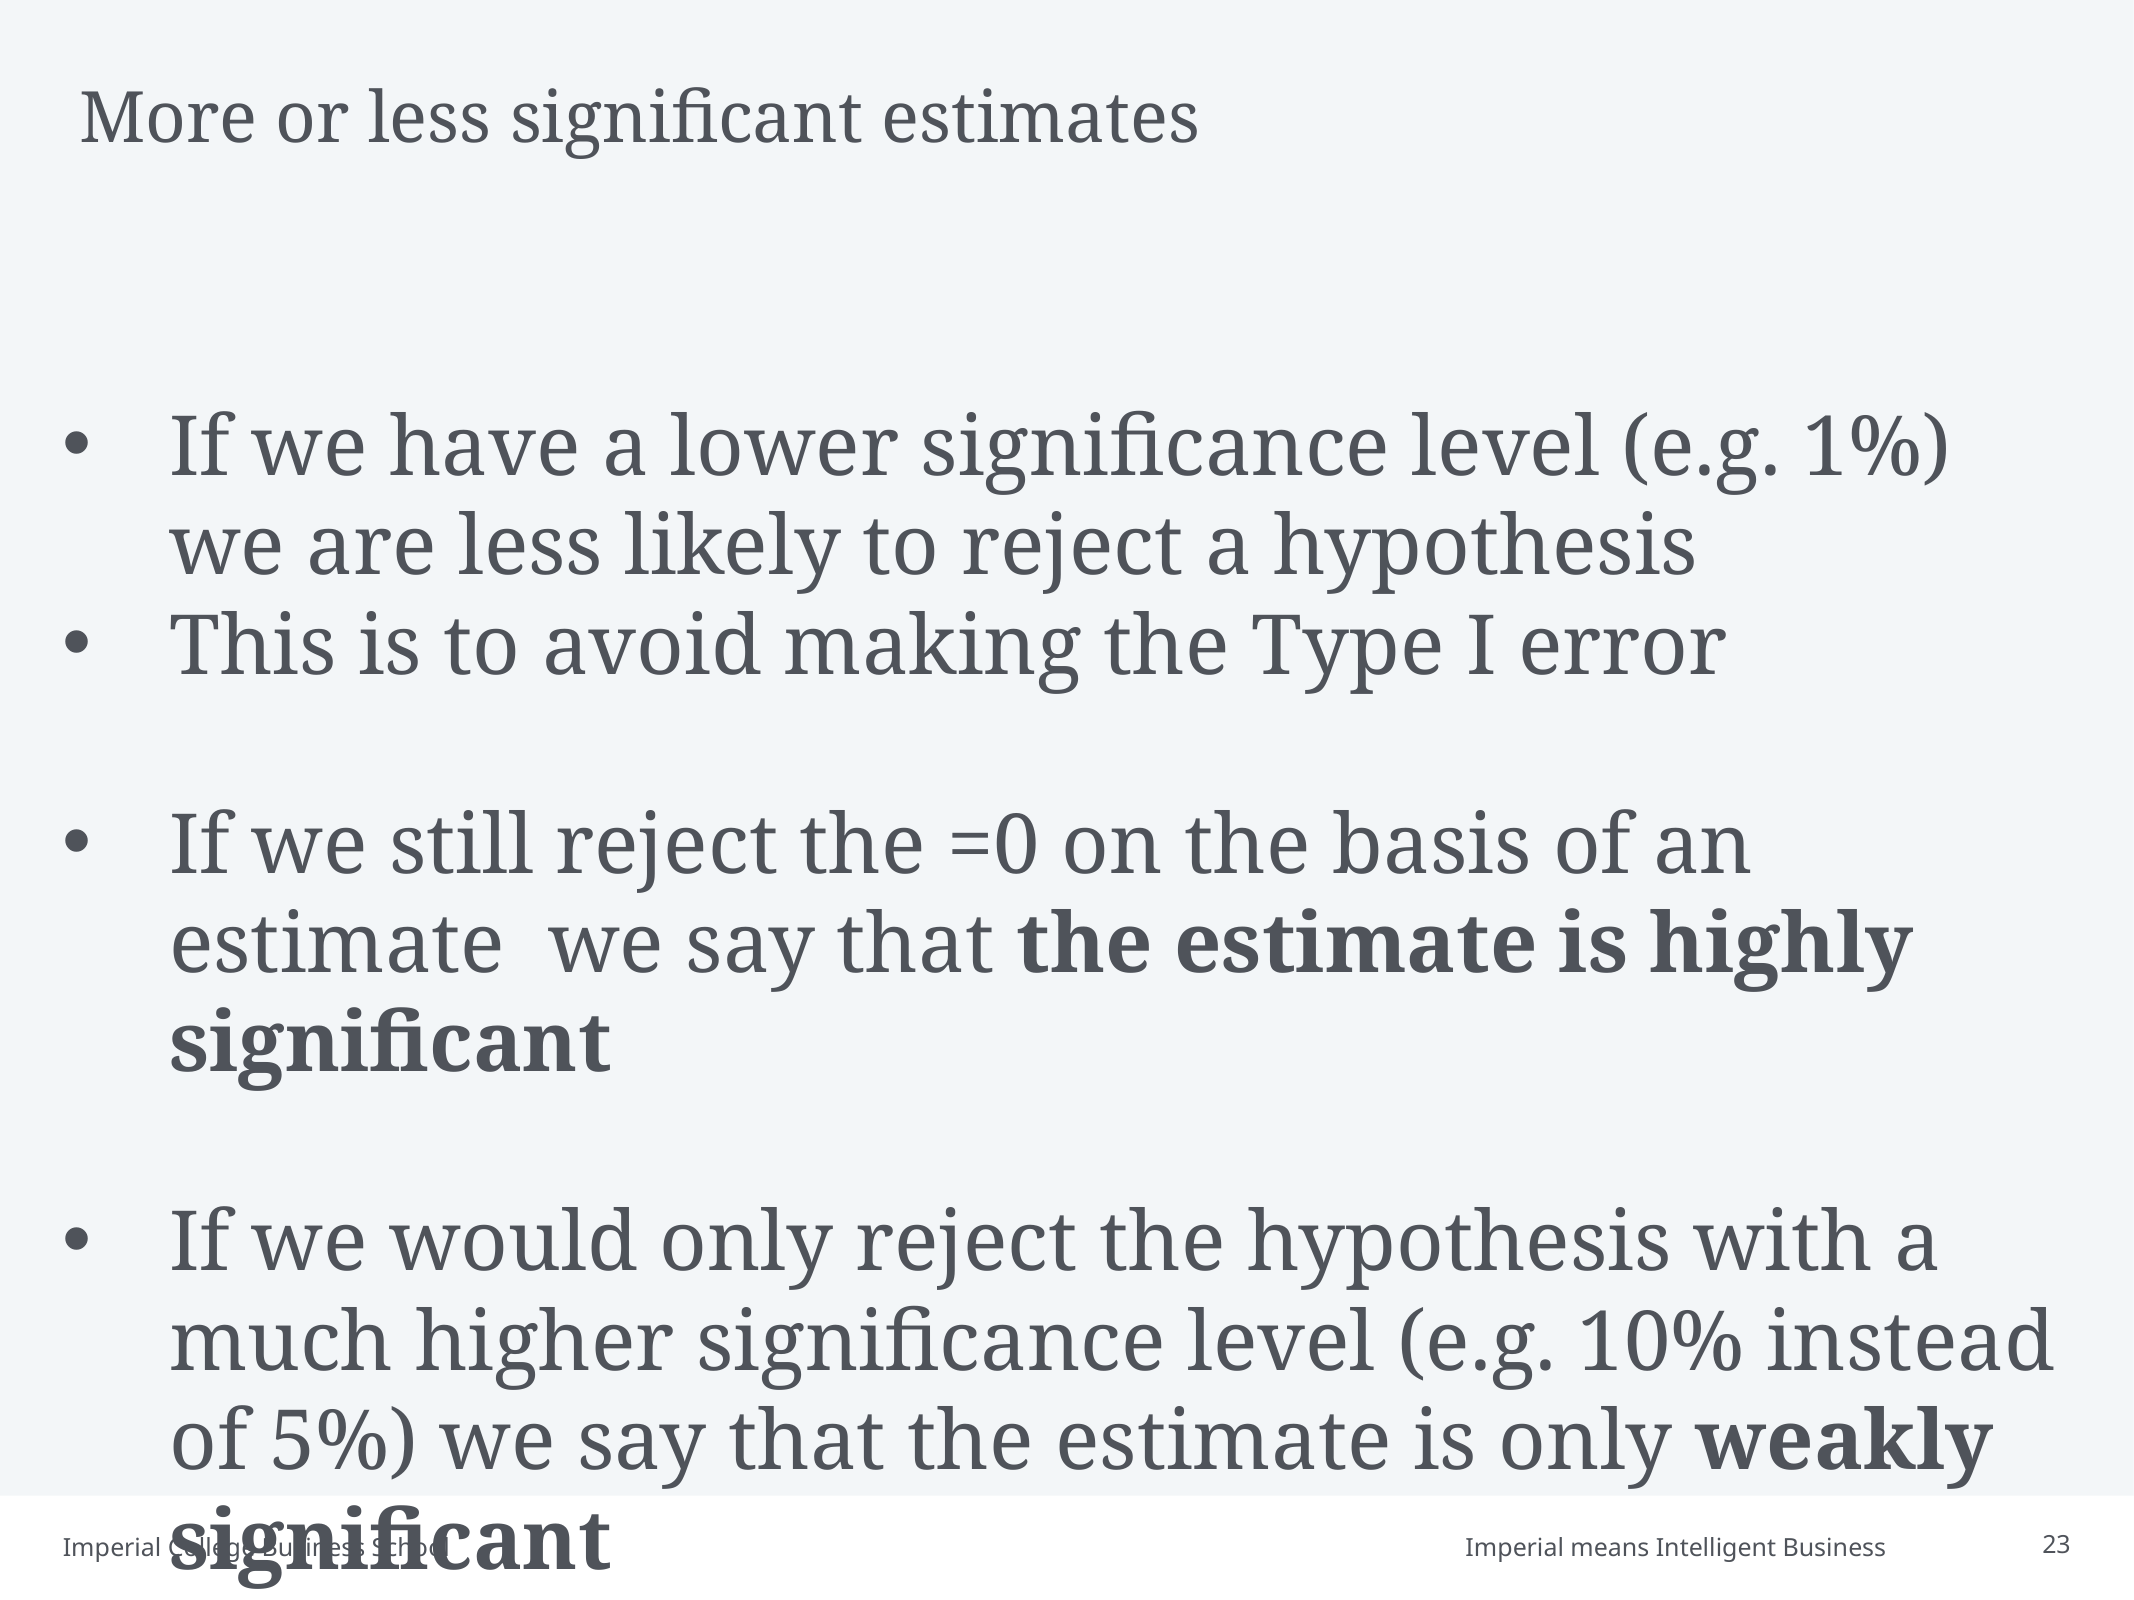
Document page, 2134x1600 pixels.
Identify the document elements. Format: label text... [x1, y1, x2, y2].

title More or less significant estimates [79, 77, 1692, 234]
